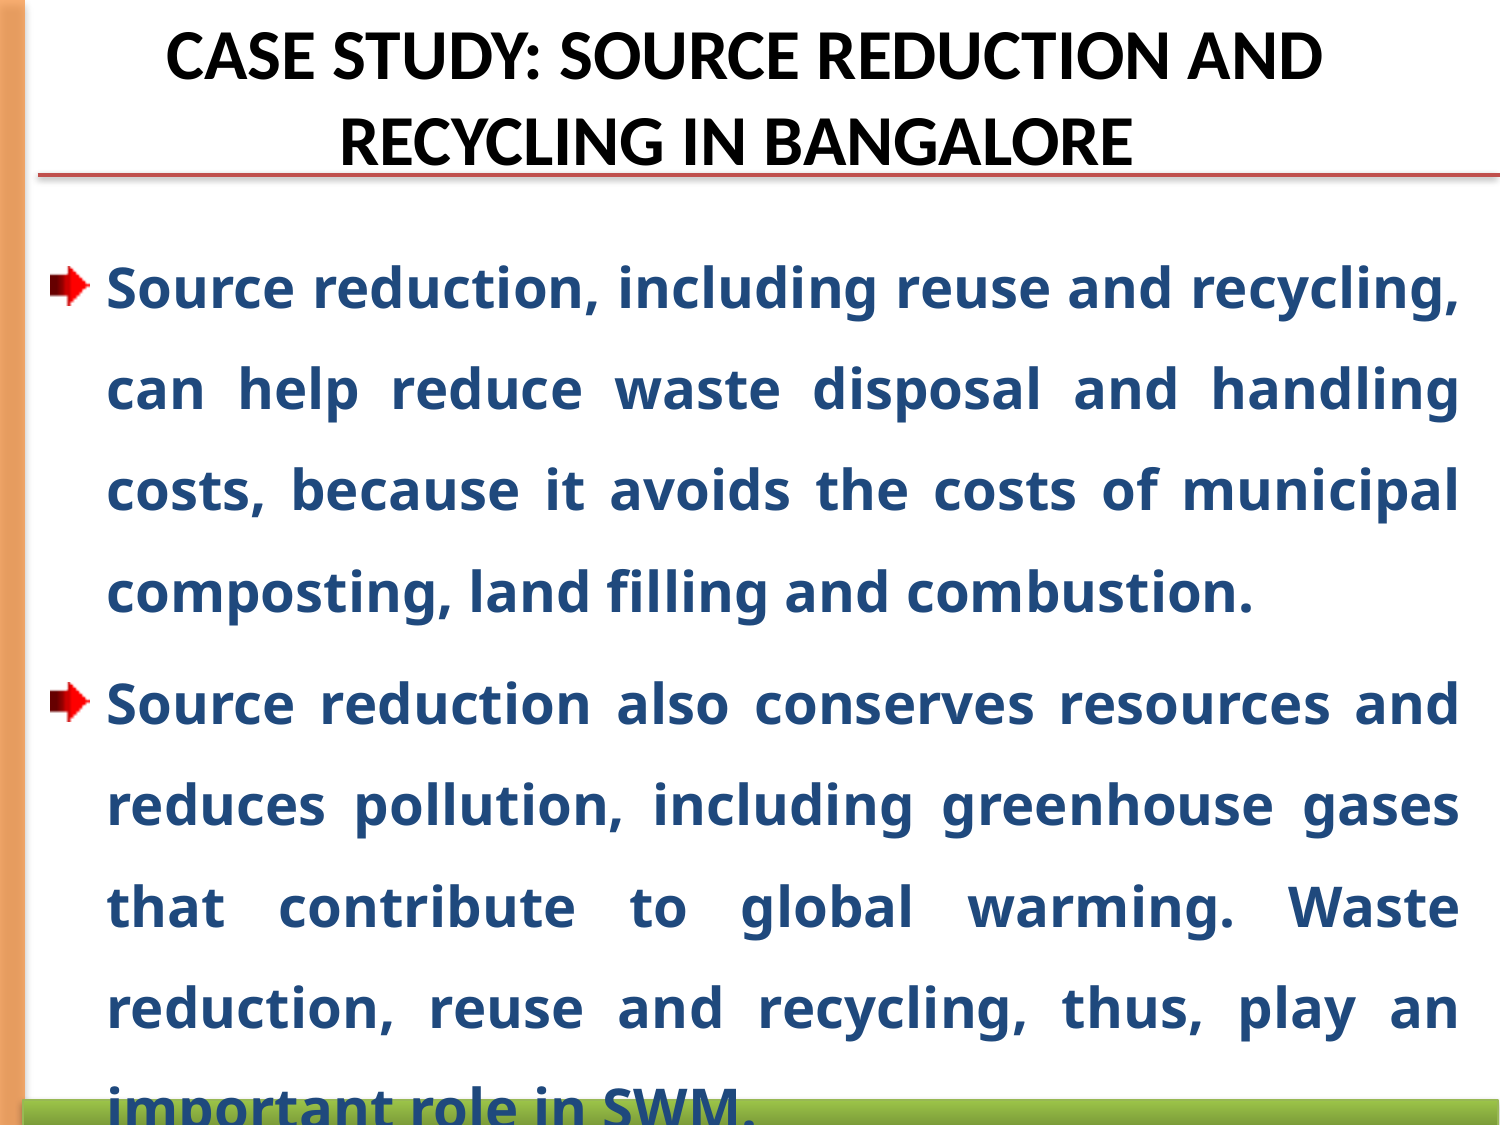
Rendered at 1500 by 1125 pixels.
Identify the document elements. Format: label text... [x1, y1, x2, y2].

title CASE STUDY: SOURCE REDUCTION AND RECYCLING IN BANGALORE [70, 0, 1421, 188]
list Source reduction, including reuse and recycling, can help reduce waste disposal and handling costs, because it avoids the costs of municipal composting, land filling and combustion. Source reduction also conserves resources and reduces pollution, including greenhouse gases that contribute to global warming. Waste reduction, reuse and recycling, thus, play an important role in SWM. [35, 210, 1477, 1090]
picture [50, 682, 90, 722]
picture [50, 266, 90, 306]
